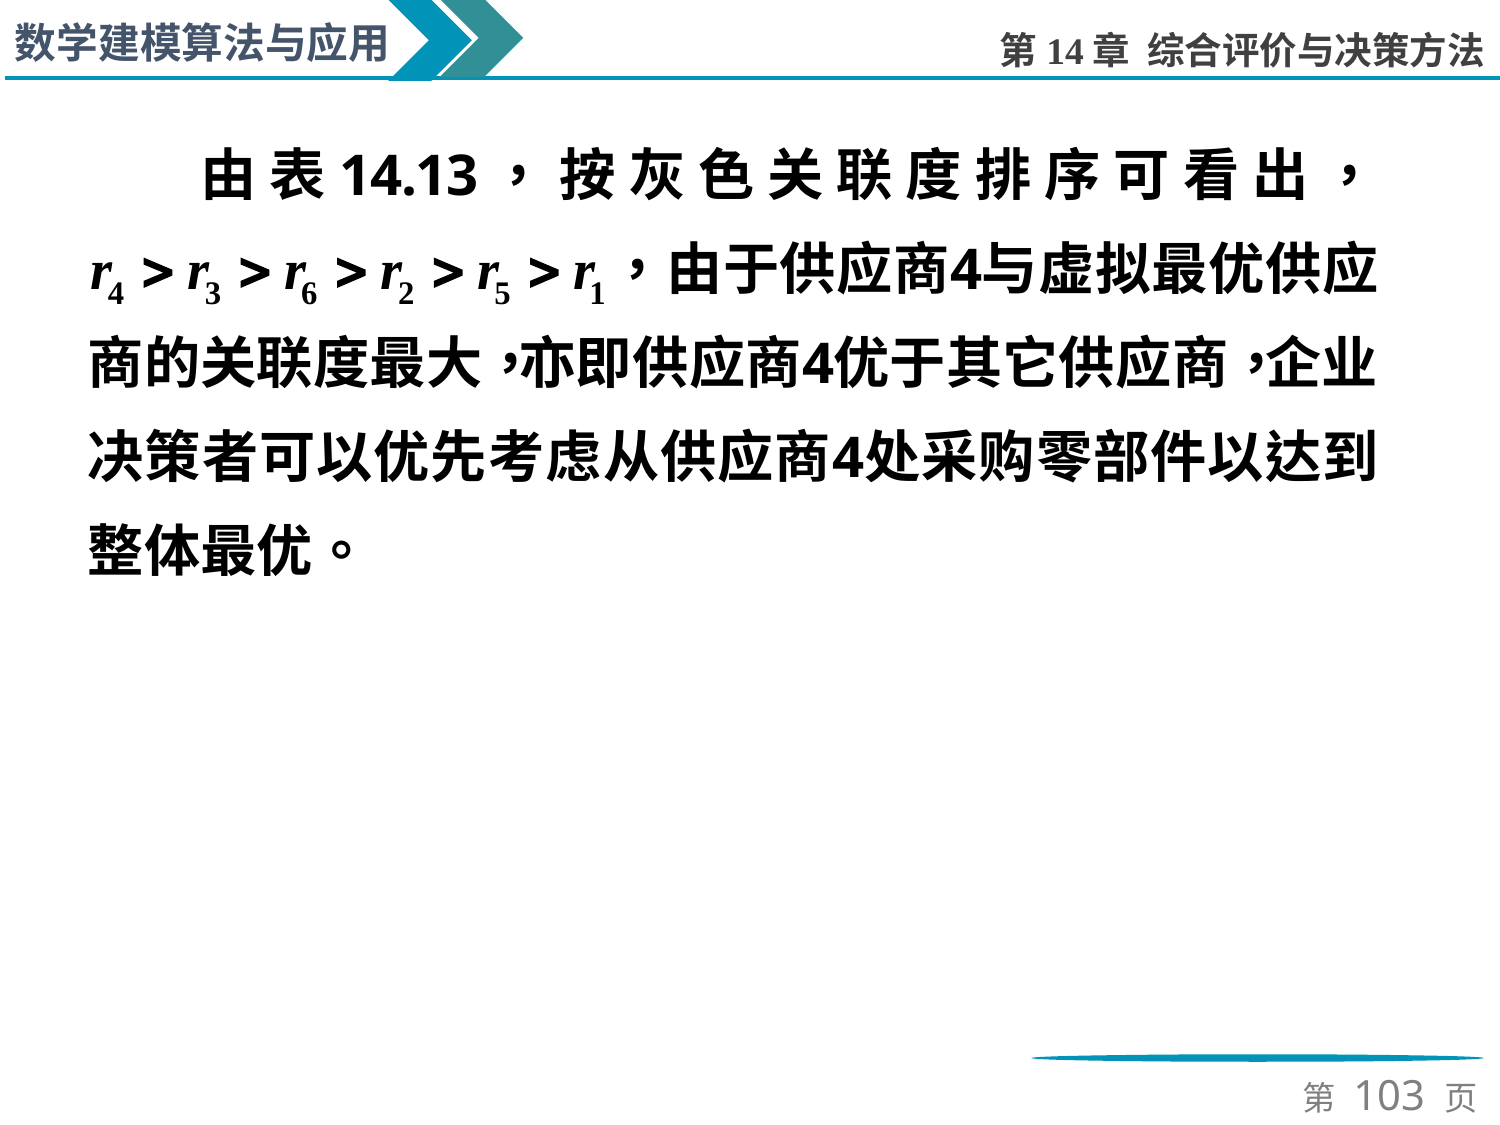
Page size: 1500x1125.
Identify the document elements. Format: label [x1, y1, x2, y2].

text_box [87, 131, 1378, 634]
